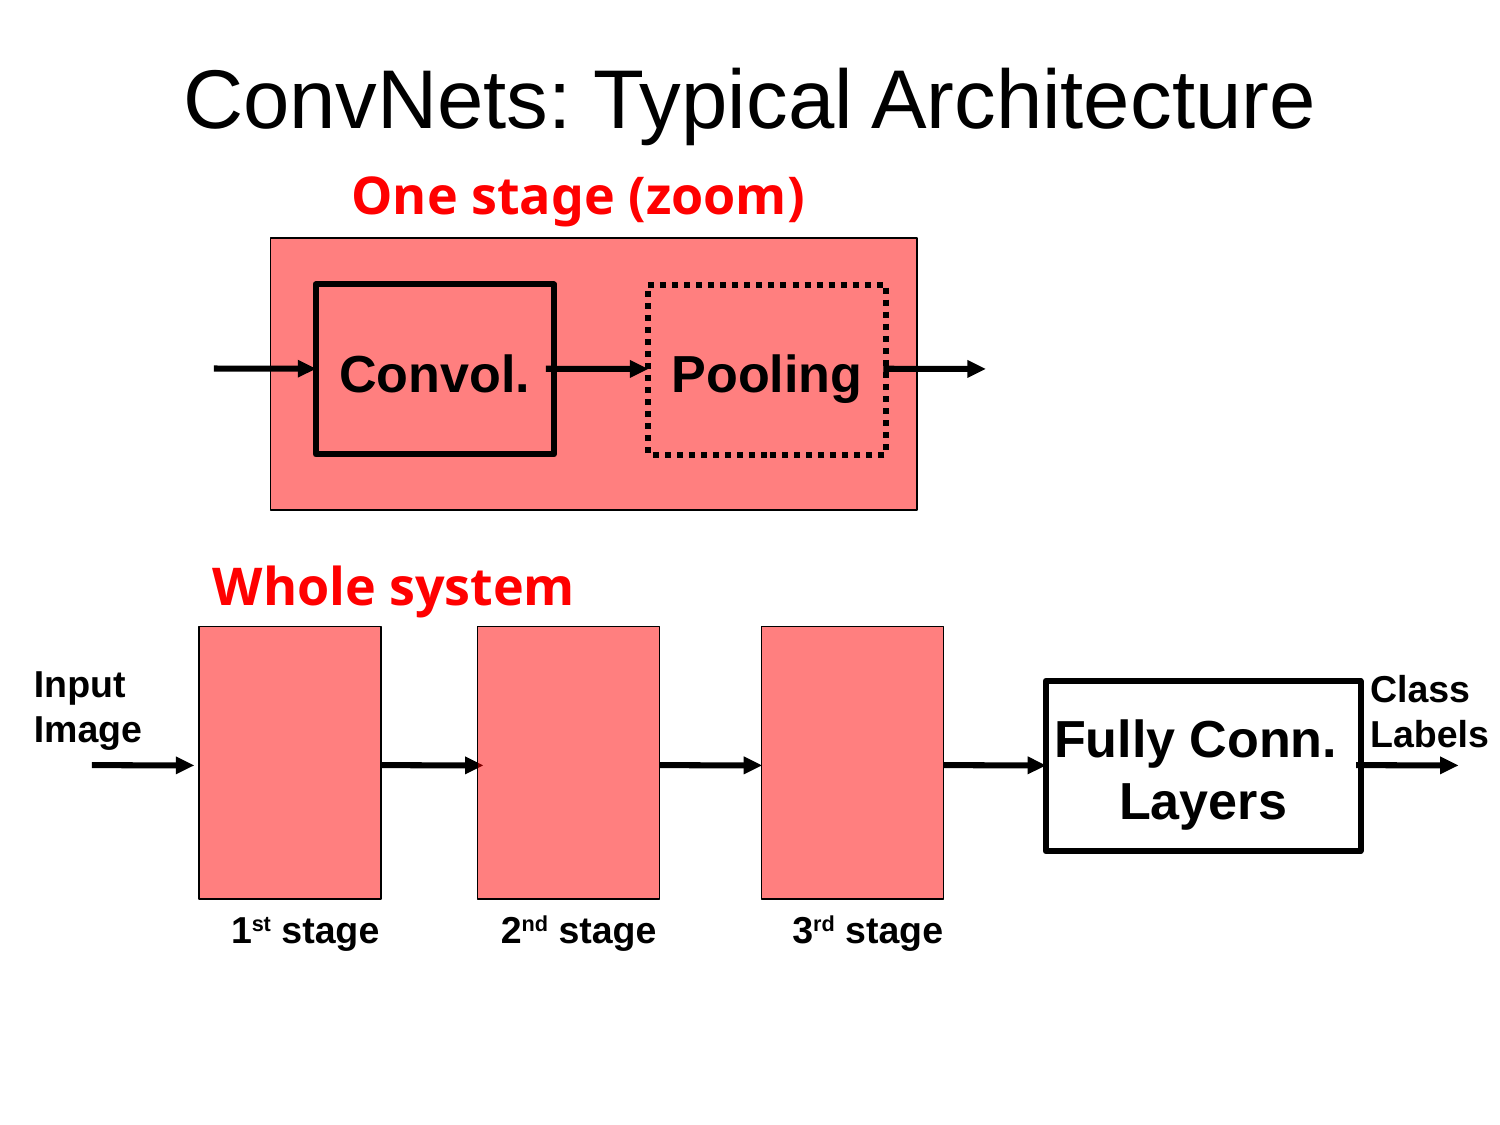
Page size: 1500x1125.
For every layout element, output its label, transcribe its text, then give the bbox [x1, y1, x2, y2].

text_box [660, 759, 761, 772]
text_box [91, 759, 194, 772]
text_box [1356, 759, 1459, 772]
text_box ConvNets: Typical Architecture [0, 37, 1500, 150]
text_box [944, 759, 1045, 772]
text_box [381, 759, 477, 772]
text_box [477, 626, 660, 896]
text_box [883, 362, 986, 376]
text_box Whole system [180, 543, 607, 616]
text_box Convol. [315, 284, 554, 455]
text_box [761, 626, 944, 899]
text_box [198, 626, 381, 899]
text_box [270, 238, 917, 368]
text_box One stage (zoom) [272, 152, 885, 225]
text_box [545, 362, 647, 376]
text_box 3rd stage [764, 896, 971, 955]
text_box Input Image [20, 650, 226, 749]
text_box 1st stage [202, 896, 409, 955]
text_box [270, 369, 917, 511]
text_box Class Labels [1356, 655, 1500, 755]
text_box Pooling [647, 284, 886, 455]
text_box 2nd stage [475, 896, 682, 955]
text_box [213, 362, 315, 375]
text_box Fully Conn. Layers [1045, 681, 1361, 852]
